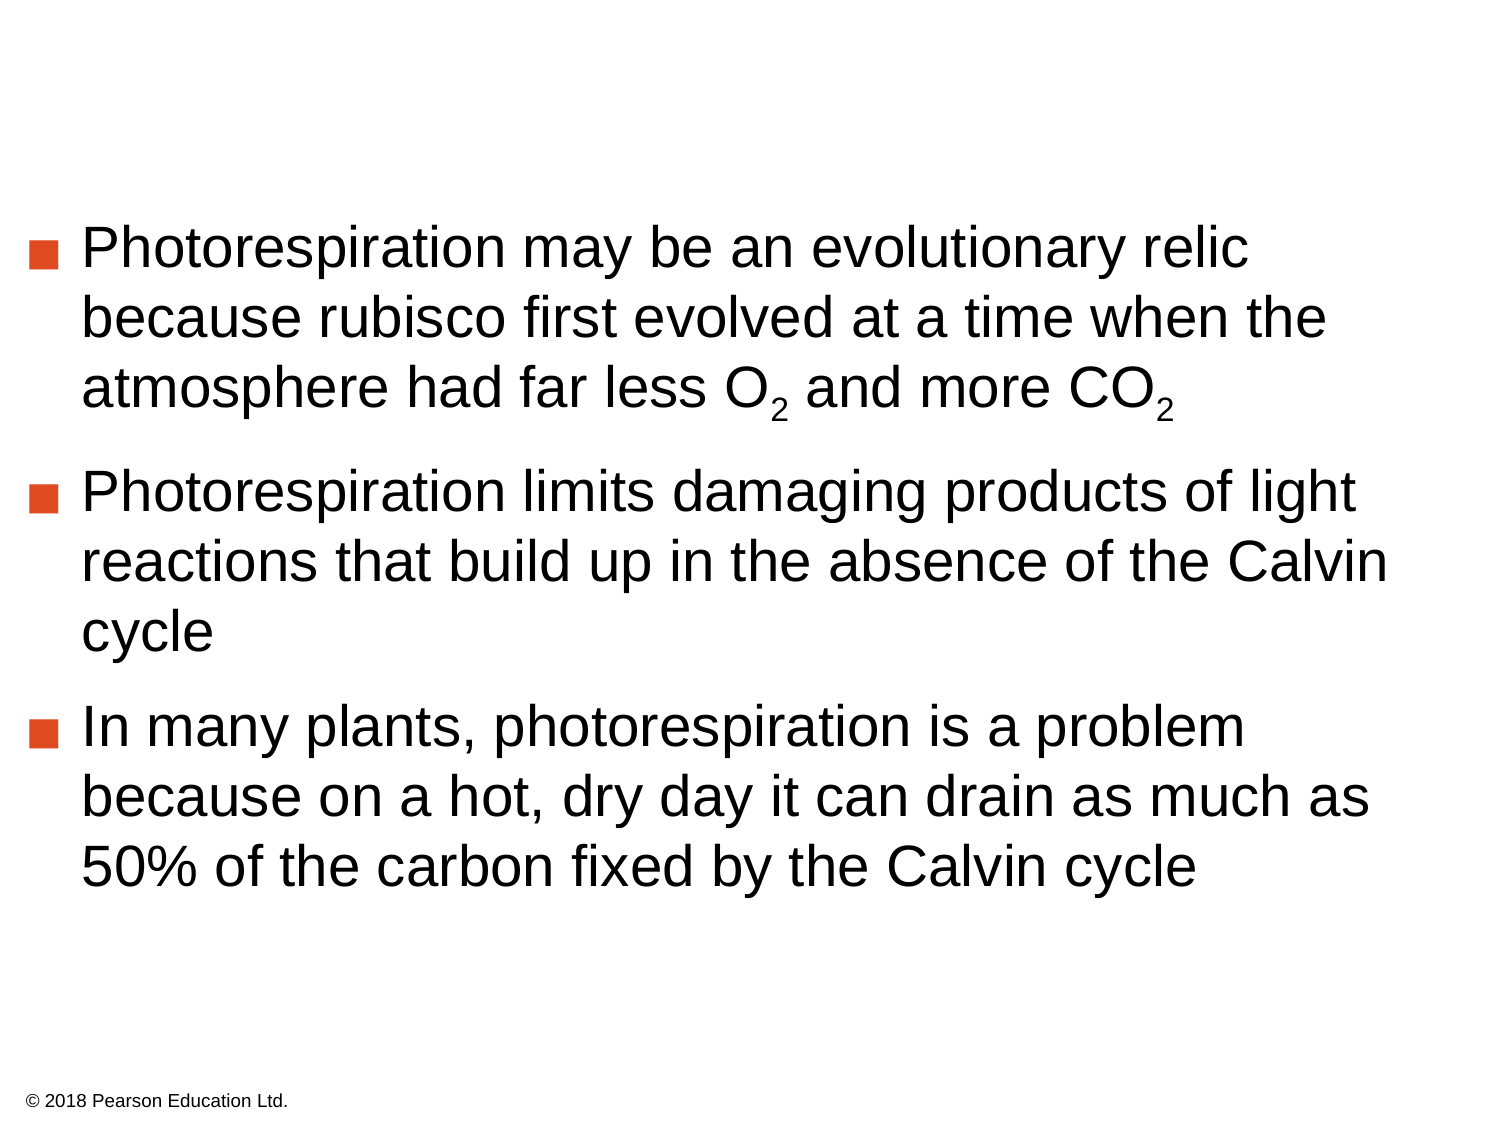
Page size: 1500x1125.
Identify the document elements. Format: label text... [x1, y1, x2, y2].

footer © 2018 Pearson Education Ltd. [10, 1080, 518, 1119]
list Photorespiration may be an evolutionary relic because rubisco first evolved at a time when the atmosphere had far less O2 and more CO2 Photorespiration limits damaging products of light reactions that build up in the absence of the Calvin cycle In many plants, photorespiration is a problem because on a hot, dry day it can drain as much as 50% of the carbon fixed by the Calvin cycle [24, 208, 1475, 1065]
